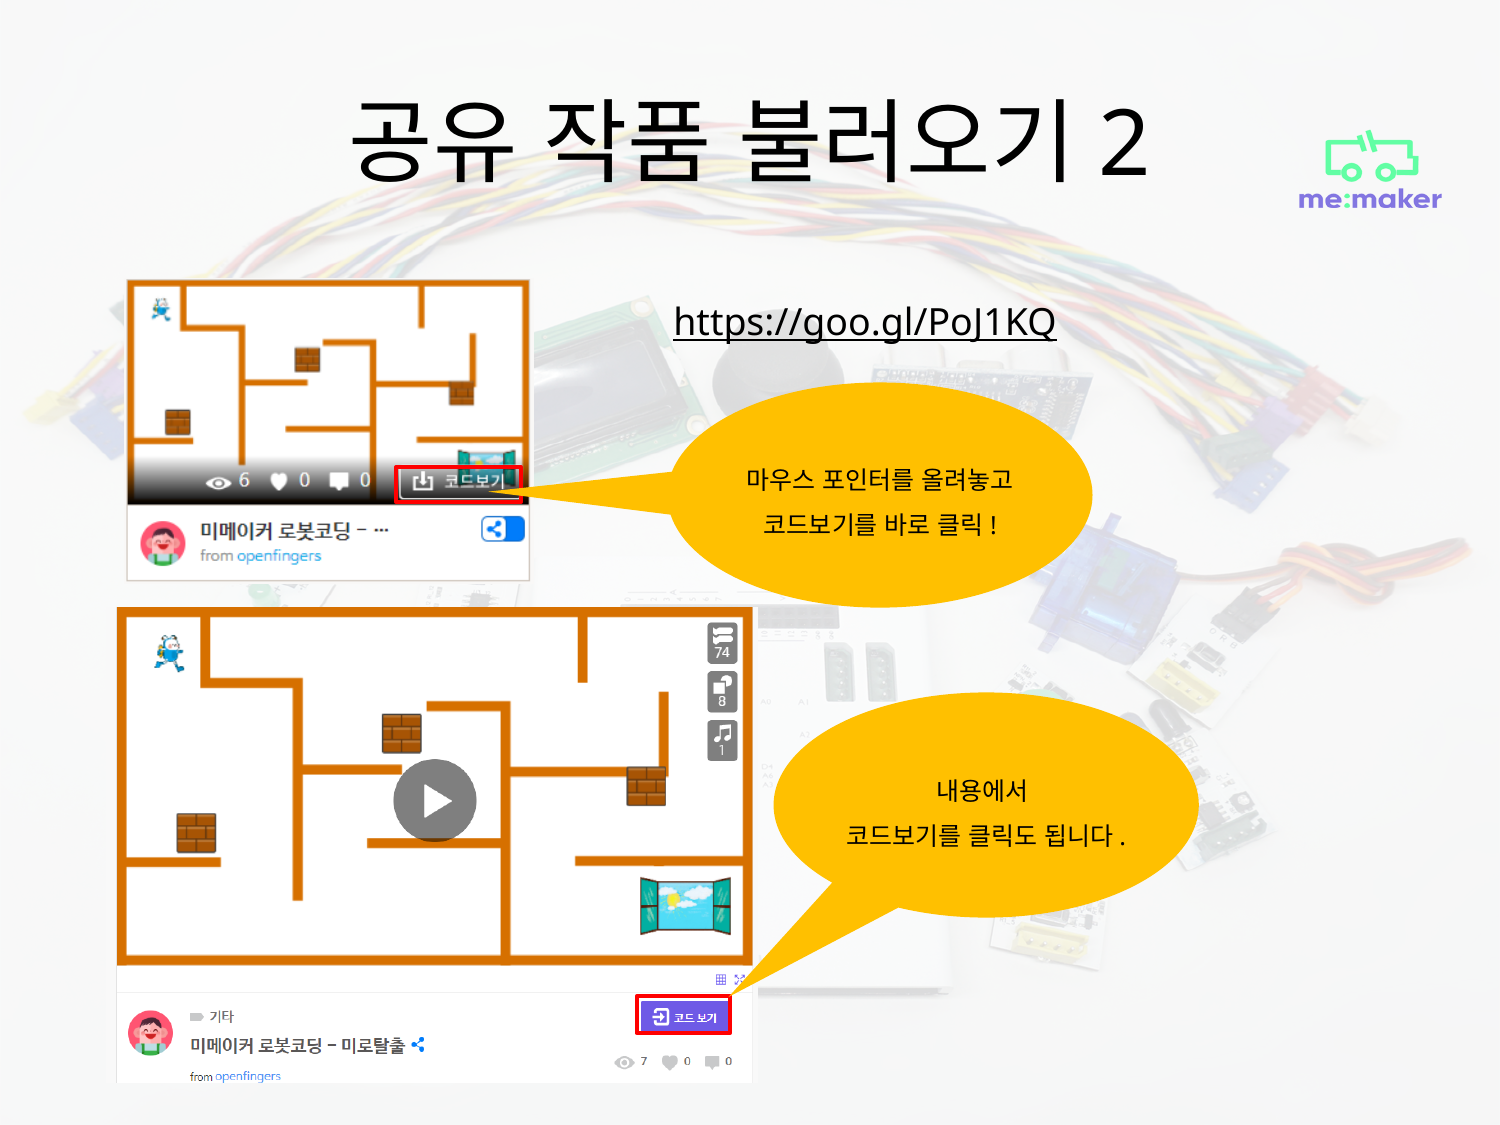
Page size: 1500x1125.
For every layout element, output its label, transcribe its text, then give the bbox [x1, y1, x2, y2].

text_box 내용에서 코드보기를 클릭도 됩니다. [763, 690, 1201, 982]
picture [0, 0, 1500, 1125]
title 공유 작품 불러오기2 [75, 45, 1425, 233]
text_box https://goo.gl/PoJ1KQ [658, 290, 1082, 357]
text_box 마우스 포인터를 올려놓고 코드보기를 바로 클릭! [537, 380, 1095, 610]
